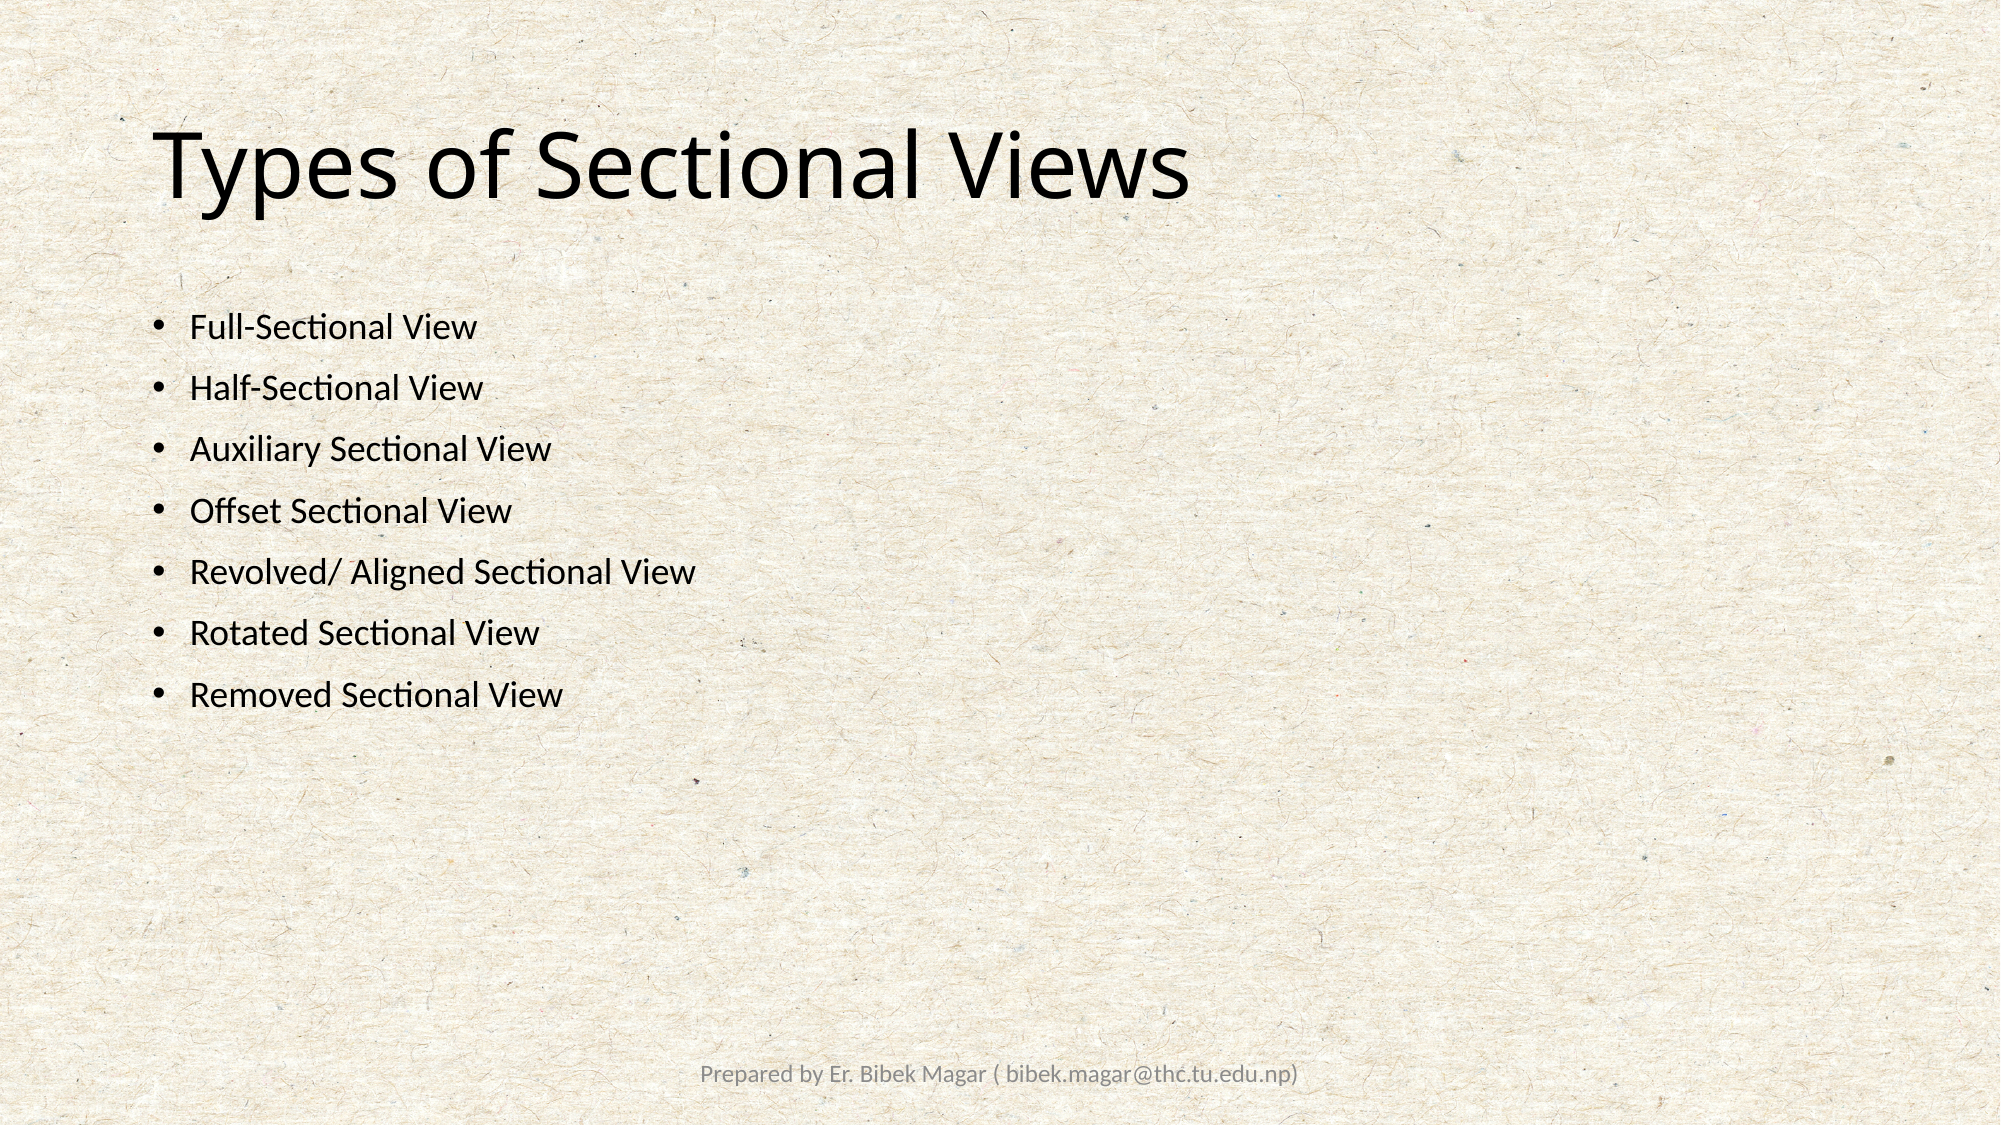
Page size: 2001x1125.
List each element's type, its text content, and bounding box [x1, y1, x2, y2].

list Full-Sectional View Half-Sectional View Auxiliary Sectional View Offset Sectional View Revolved/ Aligned Sectional View Rotated Sectional View Removed Sectional View [137, 299, 1863, 1014]
title Types of Sectional Views [137, 59, 1863, 278]
footer Prepared by Er. Bibek Magar ( bibek.magar@thc.tu.edu.np) [662, 1042, 1338, 1103]
picture [0, 0, 2001, 1125]
